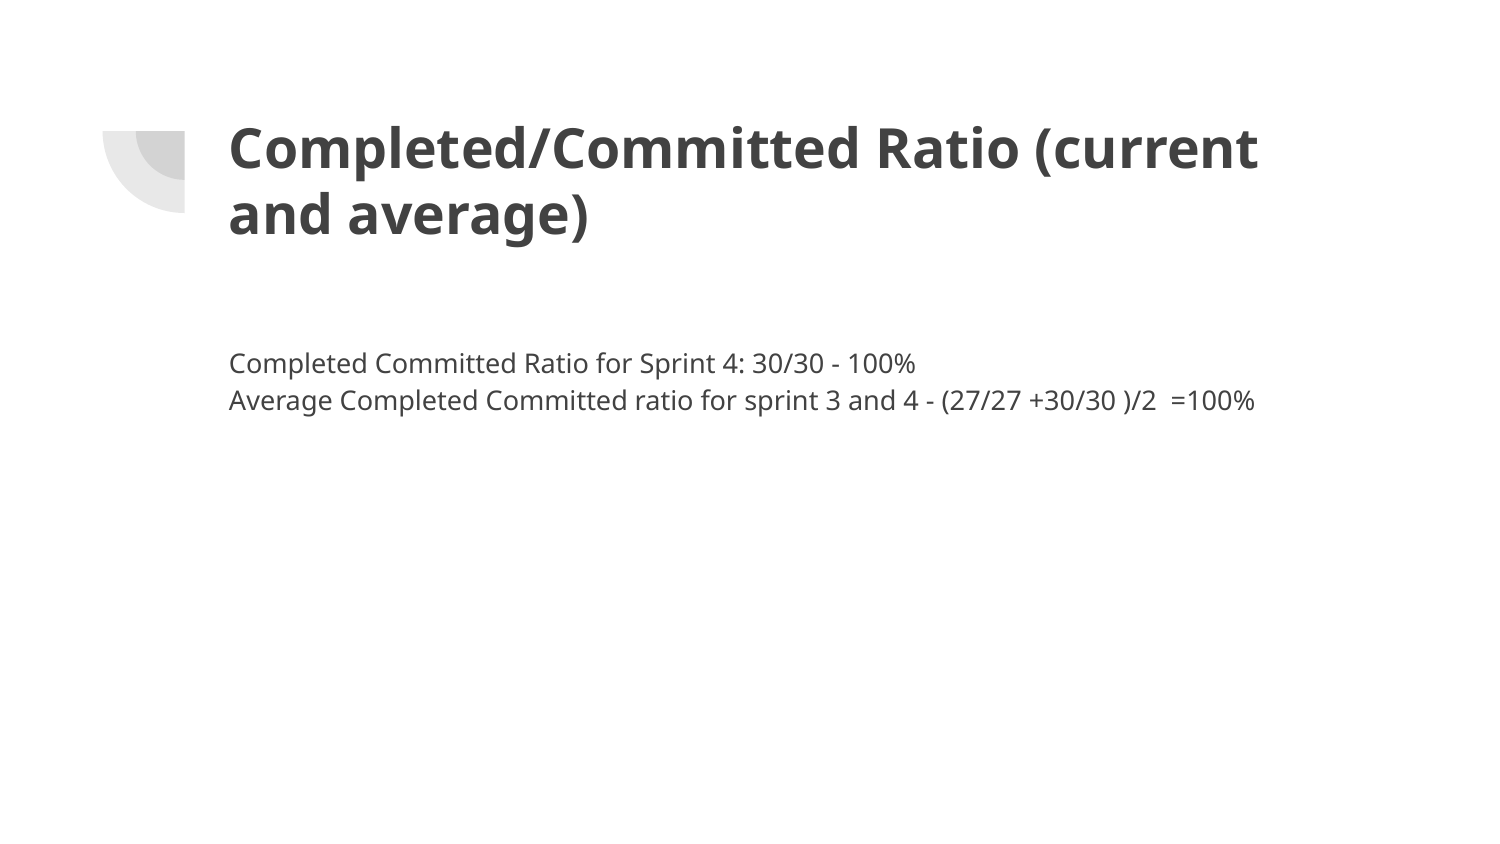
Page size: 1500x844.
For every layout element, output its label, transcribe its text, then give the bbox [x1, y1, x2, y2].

list Completed Committed Ratio for Sprint 4: 30/30 - 100% Average Completed Committed ratio for sprint 3 and 4 - (27/27 +30/30 )/2 =100% [213, 326, 1368, 744]
title Completed/Committed Ratio (current and average) [213, 98, 1368, 263]
